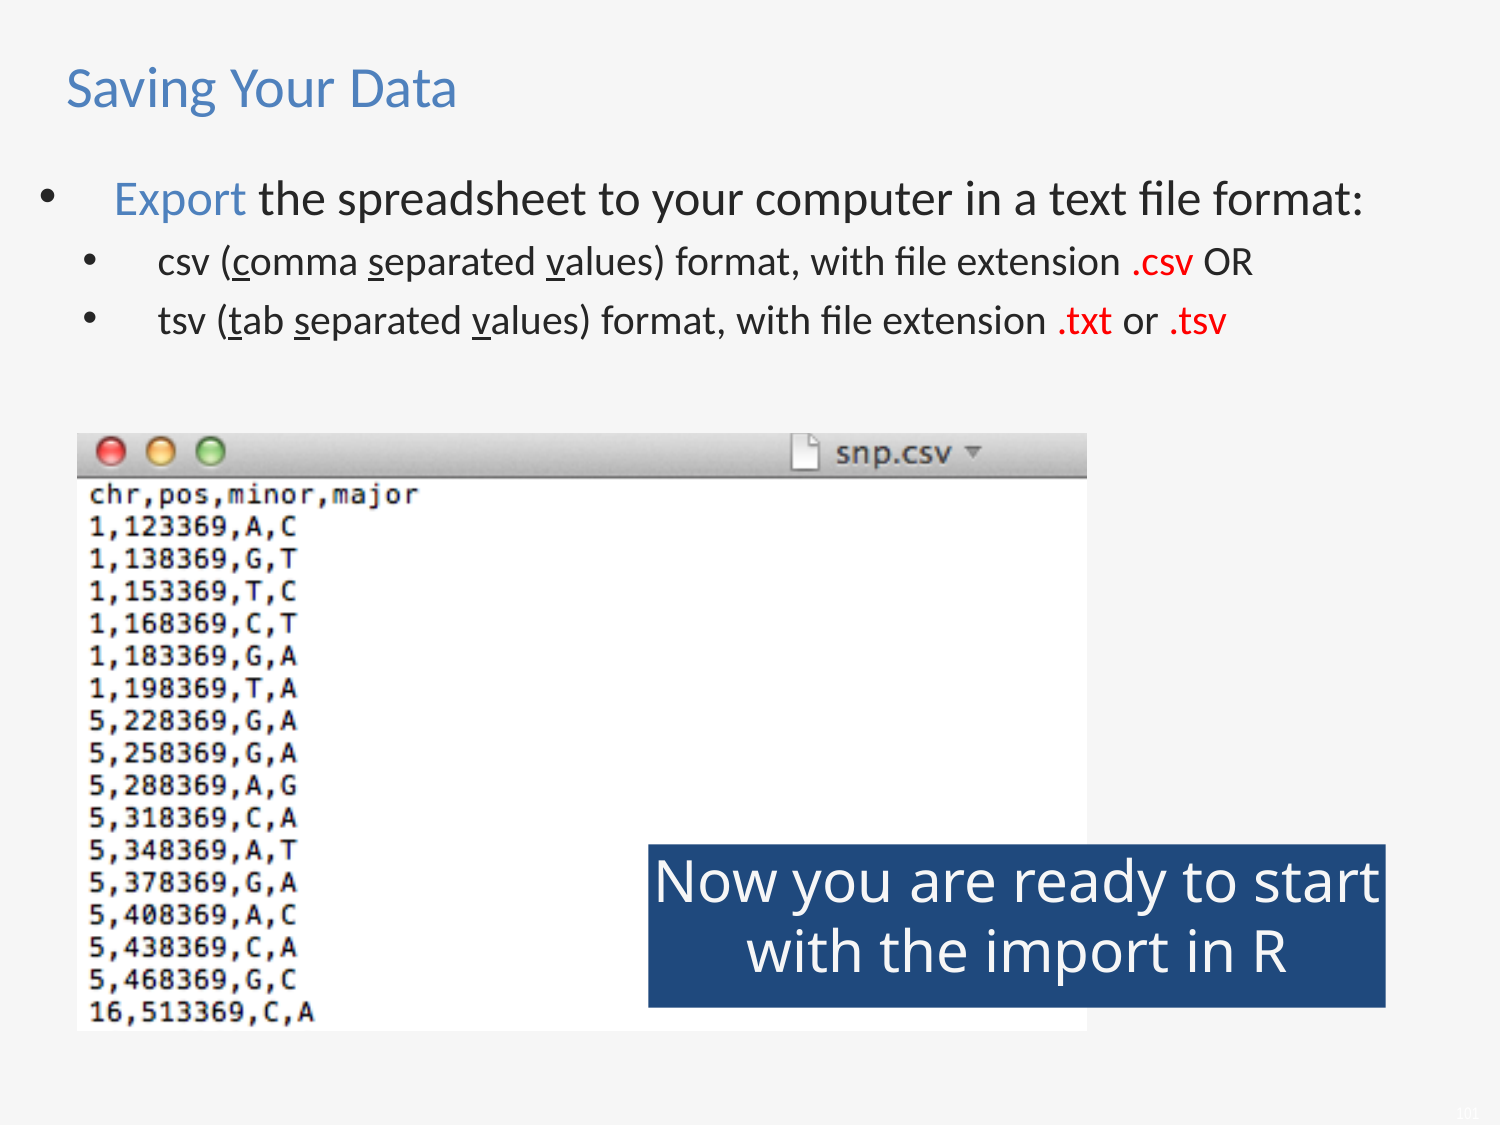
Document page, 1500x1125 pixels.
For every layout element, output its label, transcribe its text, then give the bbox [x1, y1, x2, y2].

title Saving Your Data [42, 56, 1422, 121]
text_box Now you are ready to start with the import in R [1093, 844, 1386, 1008]
picture [76, 432, 1087, 1031]
list Export the spreadsheet to your computer in a text file format: csv (comma separated values) format, with file extension .csv OR tsv (tab separated values) format, with file extension .txt or .tsv [38, 165, 1410, 985]
